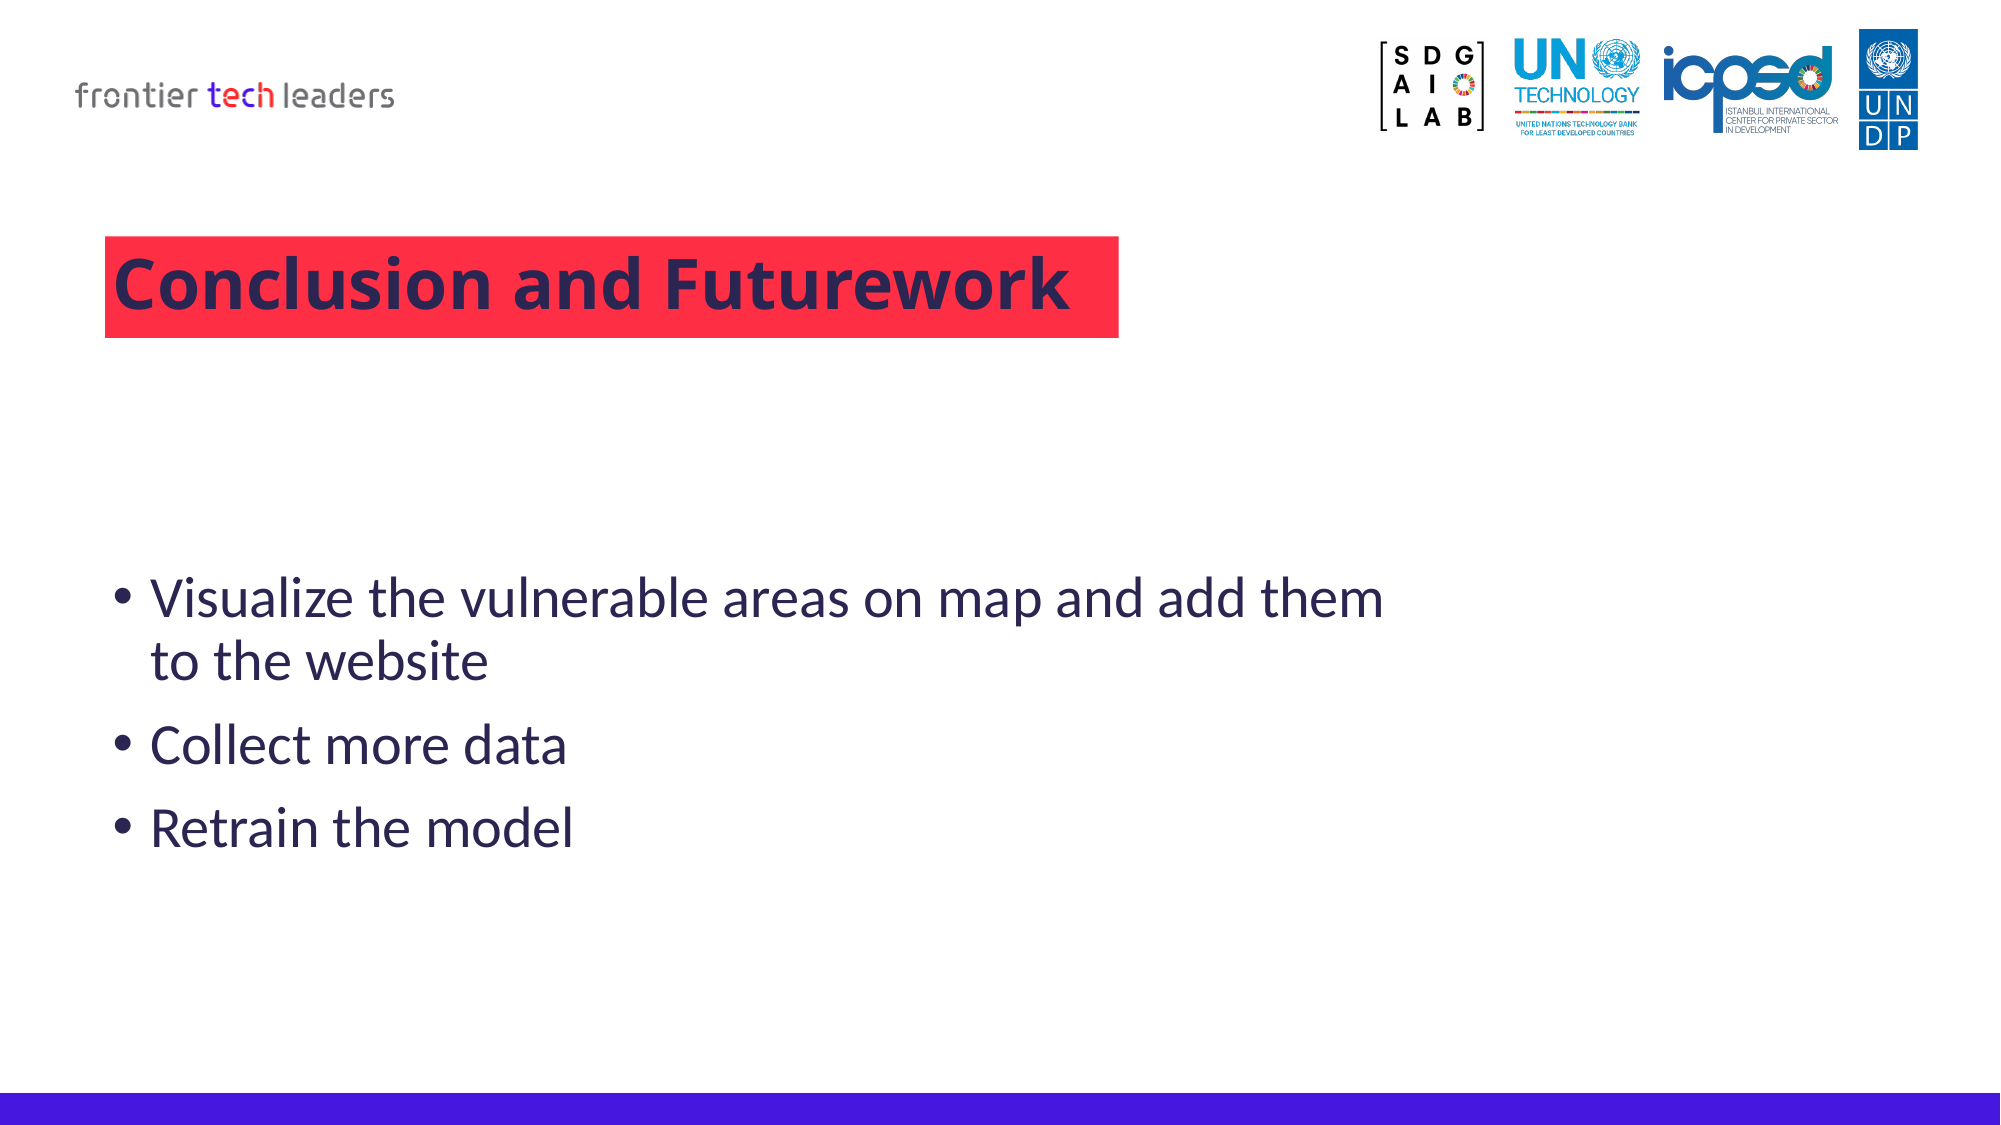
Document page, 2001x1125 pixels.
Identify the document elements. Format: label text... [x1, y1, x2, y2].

text_box [0, 1093, 2000, 1125]
list Visualize the vulnerable areas on map and add them to the website Collect more data Retrain the model [104, 483, 1420, 1006]
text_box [1377, 29, 1918, 150]
title Conclusion and Futurework [104, 215, 1378, 359]
picture [75, 82, 394, 108]
